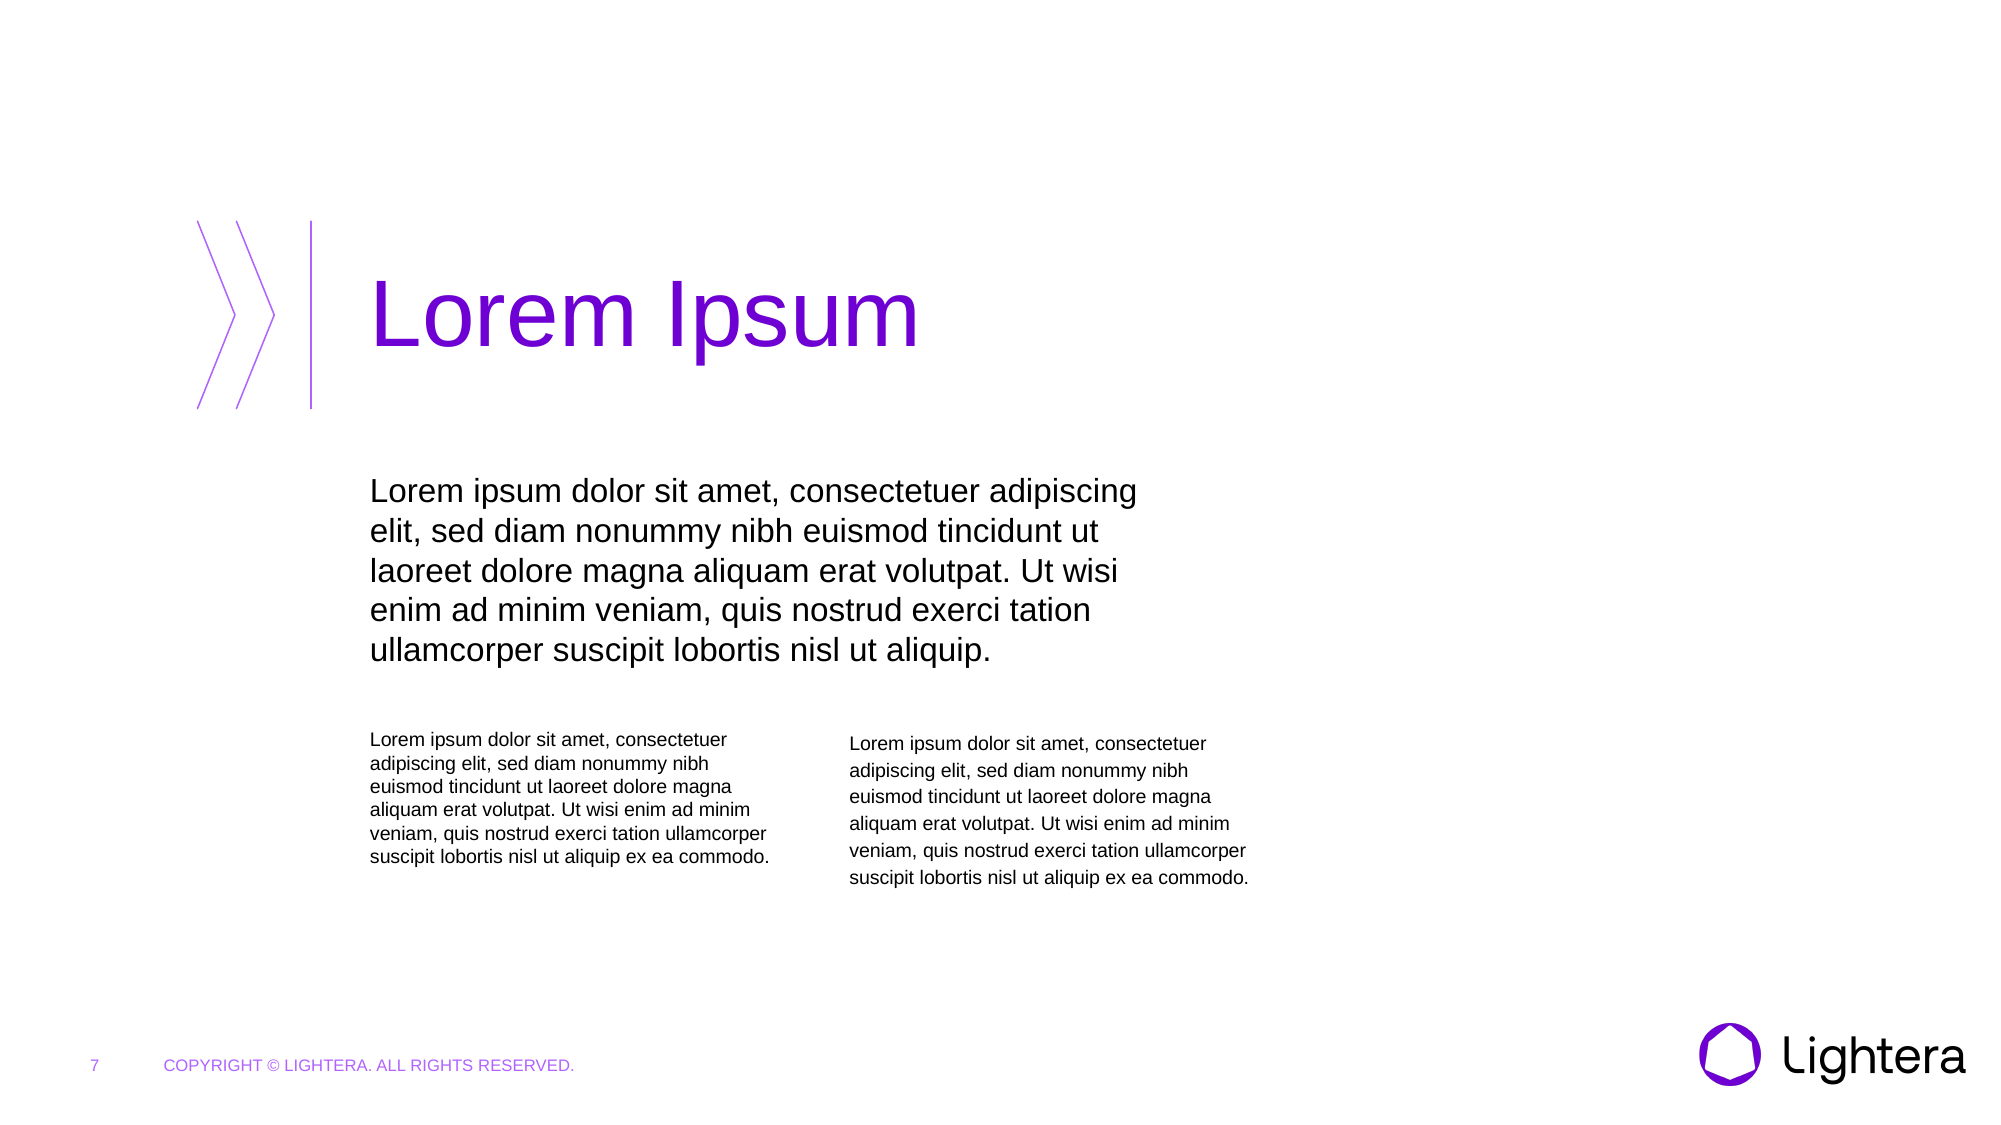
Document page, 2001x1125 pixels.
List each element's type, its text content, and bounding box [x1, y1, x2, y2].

text_box Lorem ipsum dolor sit amet, consectetuer adipiscing elit, sed diam nonummy nibh euismod tincidunt ut laoreet dolore magna aliquam erat volutpat. Ut wisi enim ad minim veniam, quis nostrud exerci tation ullamcorper suscipit lobortis nisl ut aliquip. [369, 468, 1155, 669]
text_box Lorem Ipsum [369, 251, 1342, 366]
text_box Lorem ipsum dolor sit amet, consectetuer adipiscing elit, sed diam nonummy nibh euismod tincidunt ut laoreet dolore magna aliquam erat volutpat. Ut wisi enim ad minim veniam, quis nostrud exerci tation ullamcorper suscipit lobortis nisl ut aliquip ex ea commodo. [370, 727, 785, 868]
text_box Lorem ipsum dolor sit amet, consectetuer adipiscing elit, sed diam nonummy nibh euismod tincidunt ut laoreet dolore magna aliquam erat volutpat. Ut wisi enim ad minim veniam, quis nostrud exerci tation ullamcorper suscipit lobortis nisl ut aliquip ex ea commodo. [849, 727, 1264, 889]
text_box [197, 220, 312, 409]
